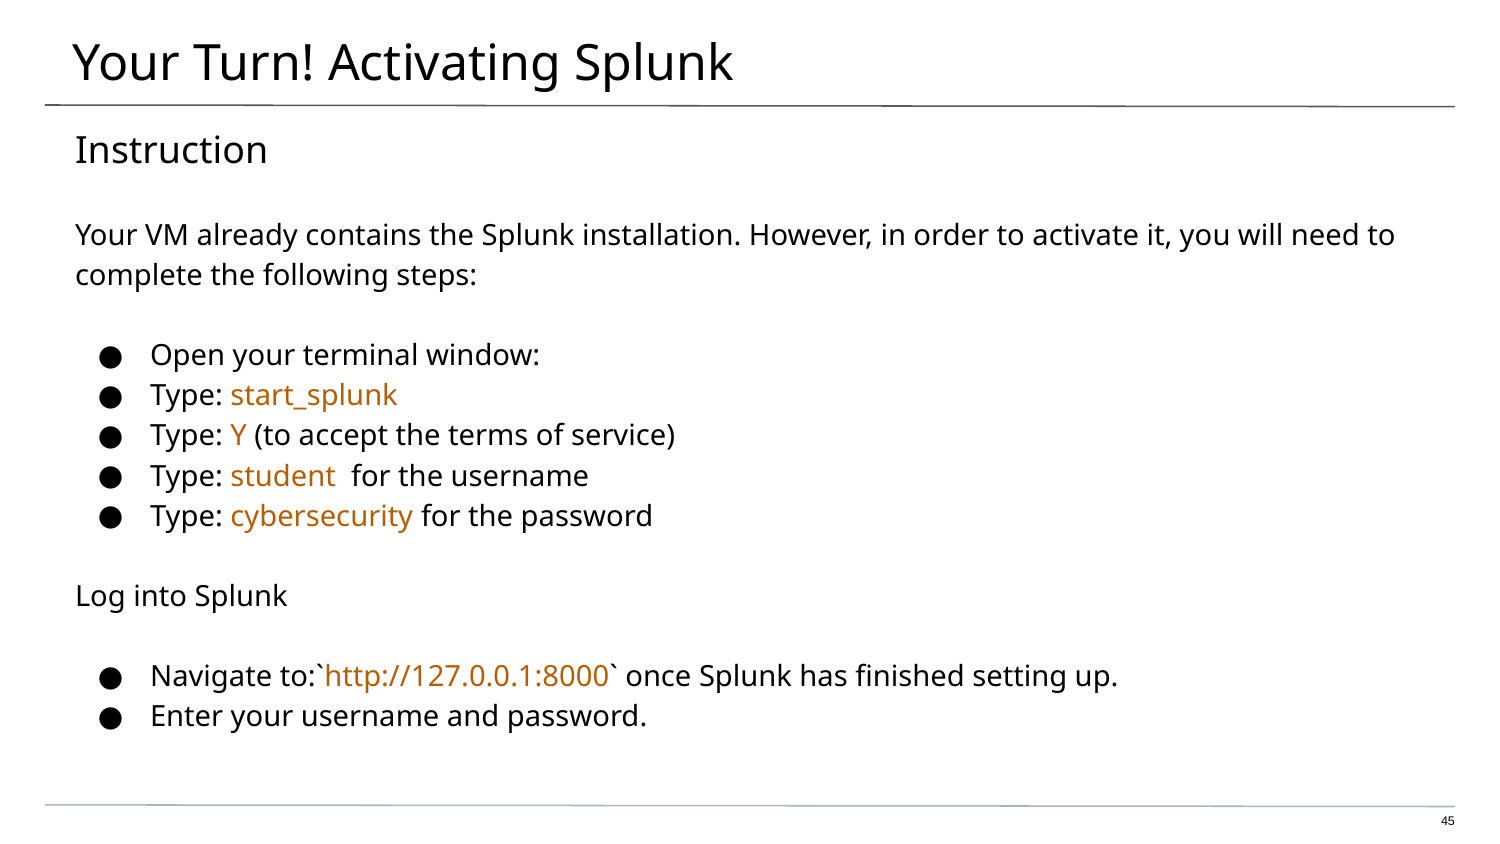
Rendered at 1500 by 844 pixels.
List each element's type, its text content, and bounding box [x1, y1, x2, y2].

slide_number 45 [1412, 813, 1455, 831]
title Your Turn! Activating Splunk [0, 0, 1500, 88]
subtitle Instruction [0, 110, 1500, 171]
list Your VM already contains the Splunk installation. However, in order to activate it, you will need to complete the following steps: Open your terminal window: Type: start_splunk Type: Y (to accept the terms of service) Type: student for the username Type: cybersecurity for the password Log into Splunk Navigate to:`http://127.0.0.1:8000` once Splunk has finished setting up. Enter your username and password. [0, 210, 1500, 805]
